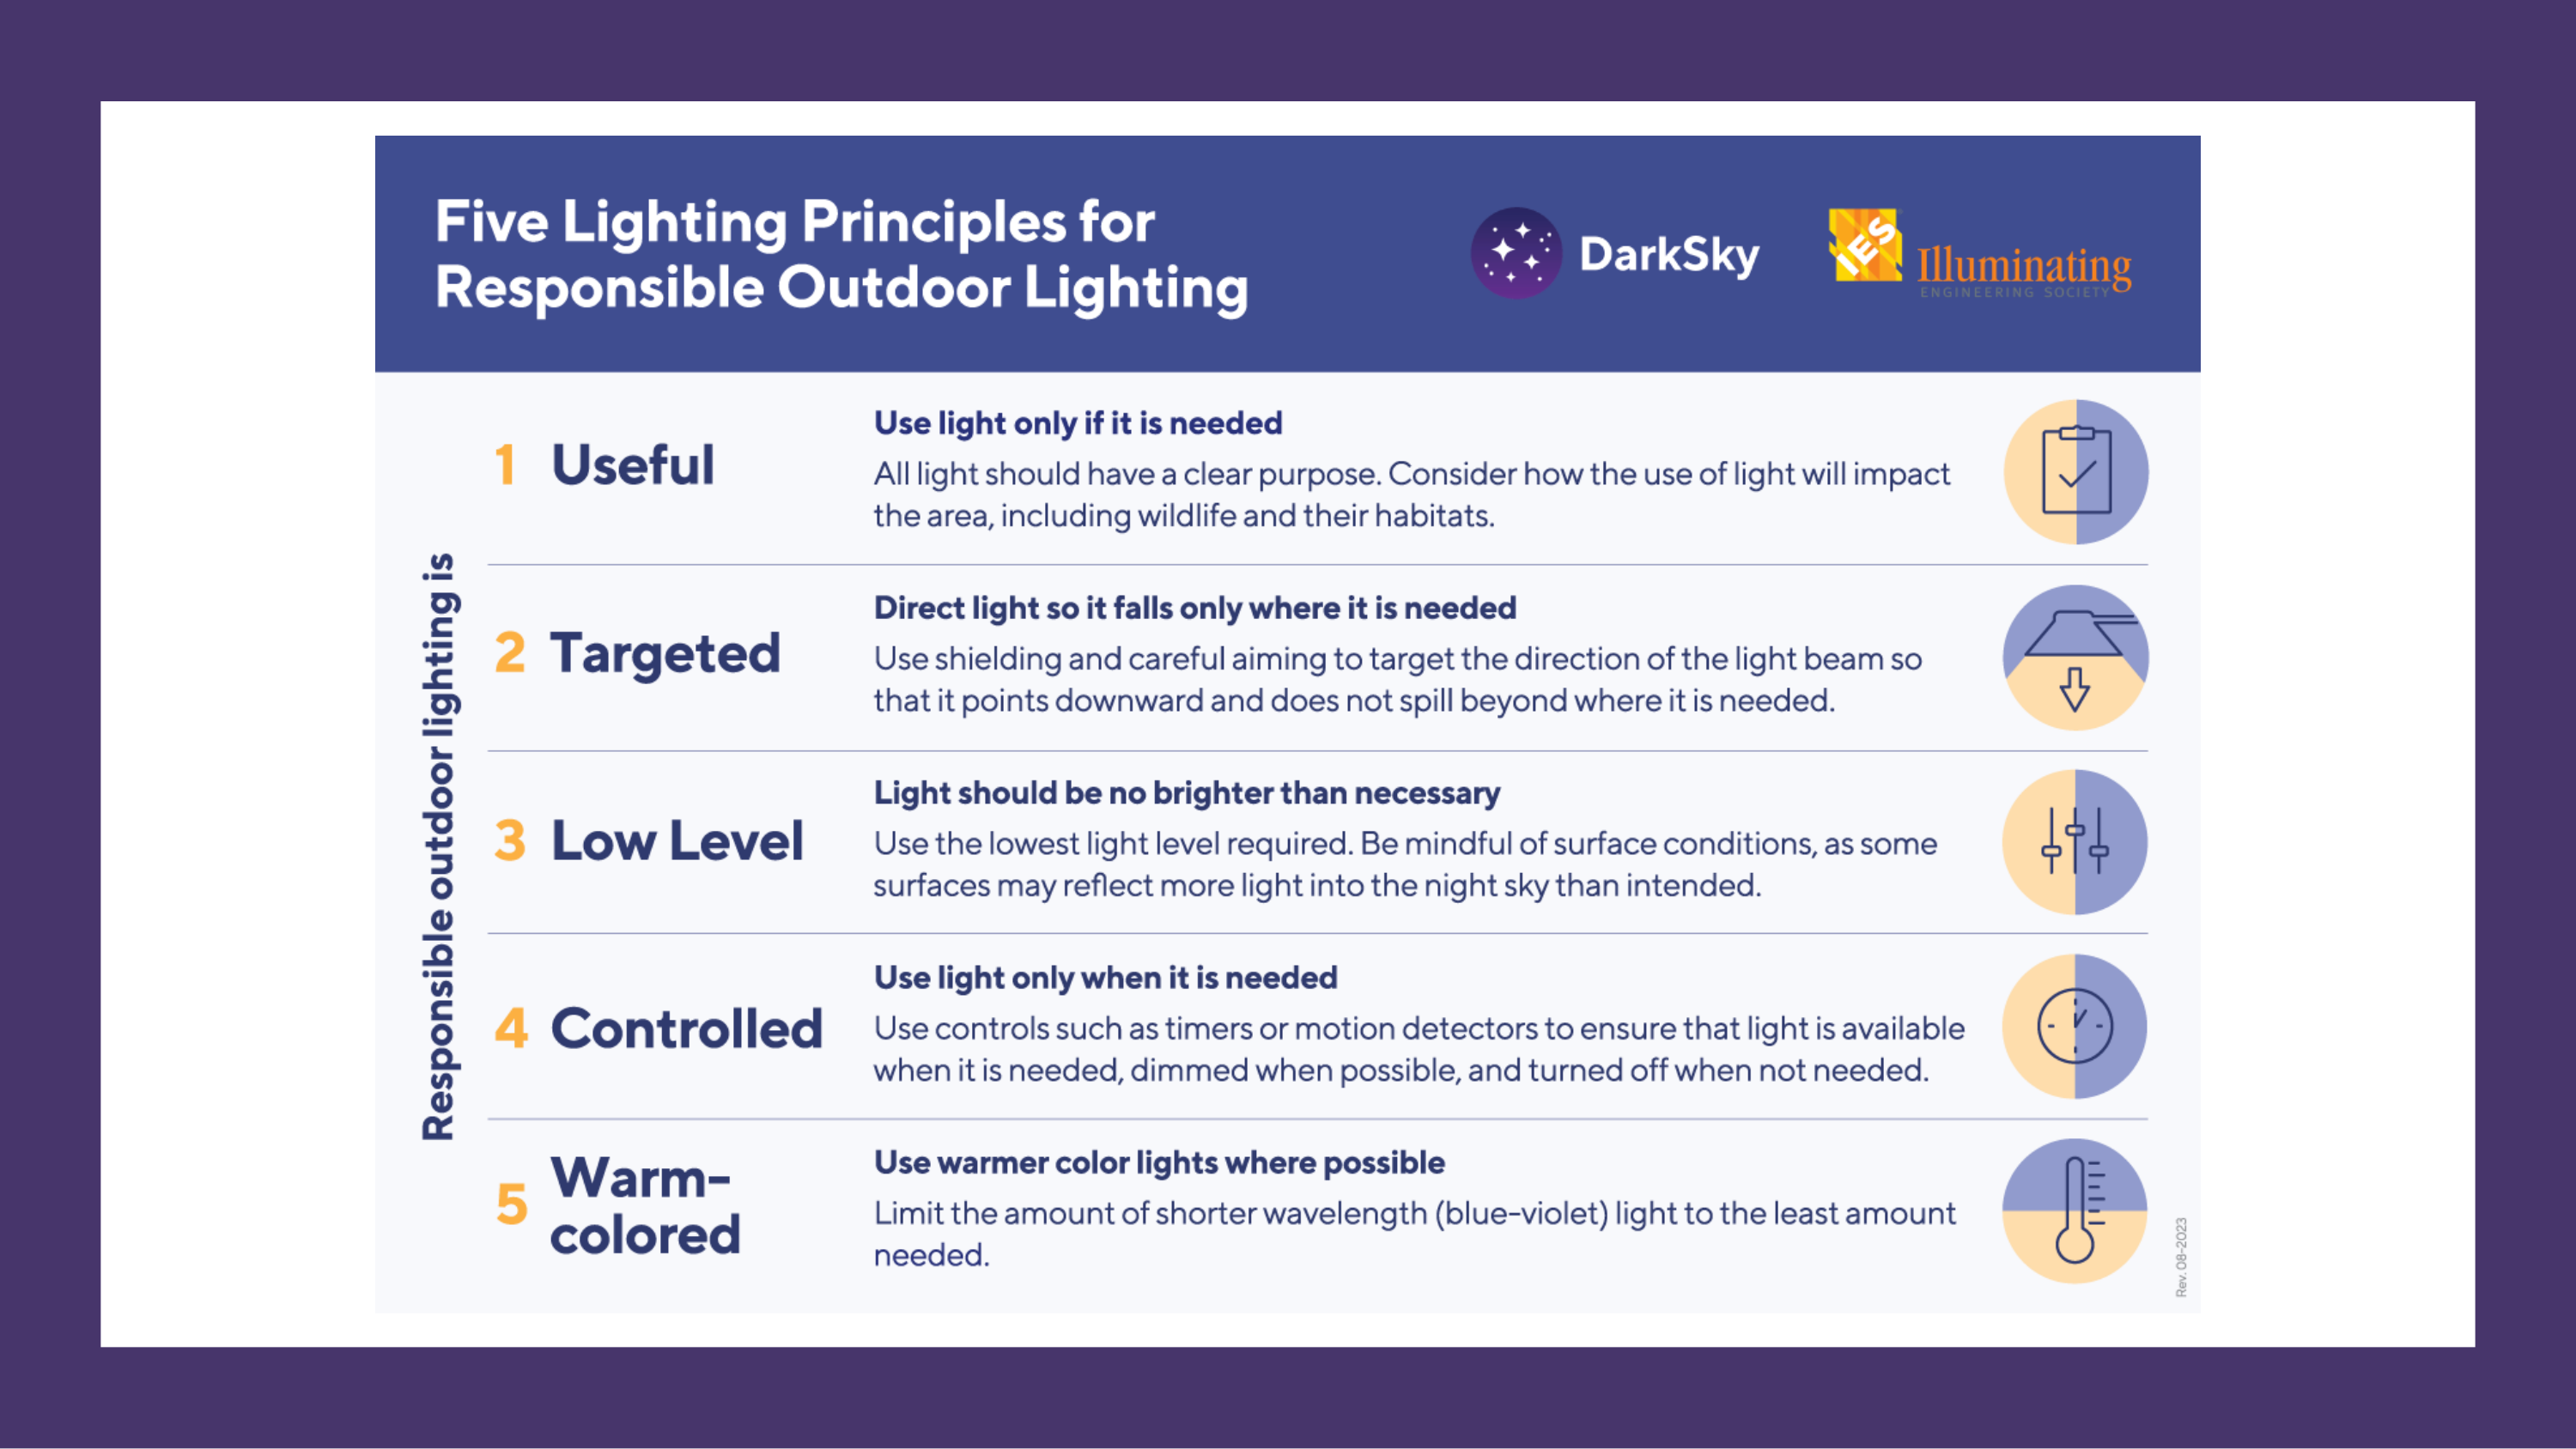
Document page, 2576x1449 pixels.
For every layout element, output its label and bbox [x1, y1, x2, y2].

picture [375, 136, 2201, 1313]
text_box [99, 100, 2477, 1349]
text_box [0, 0, 2576, 1449]
